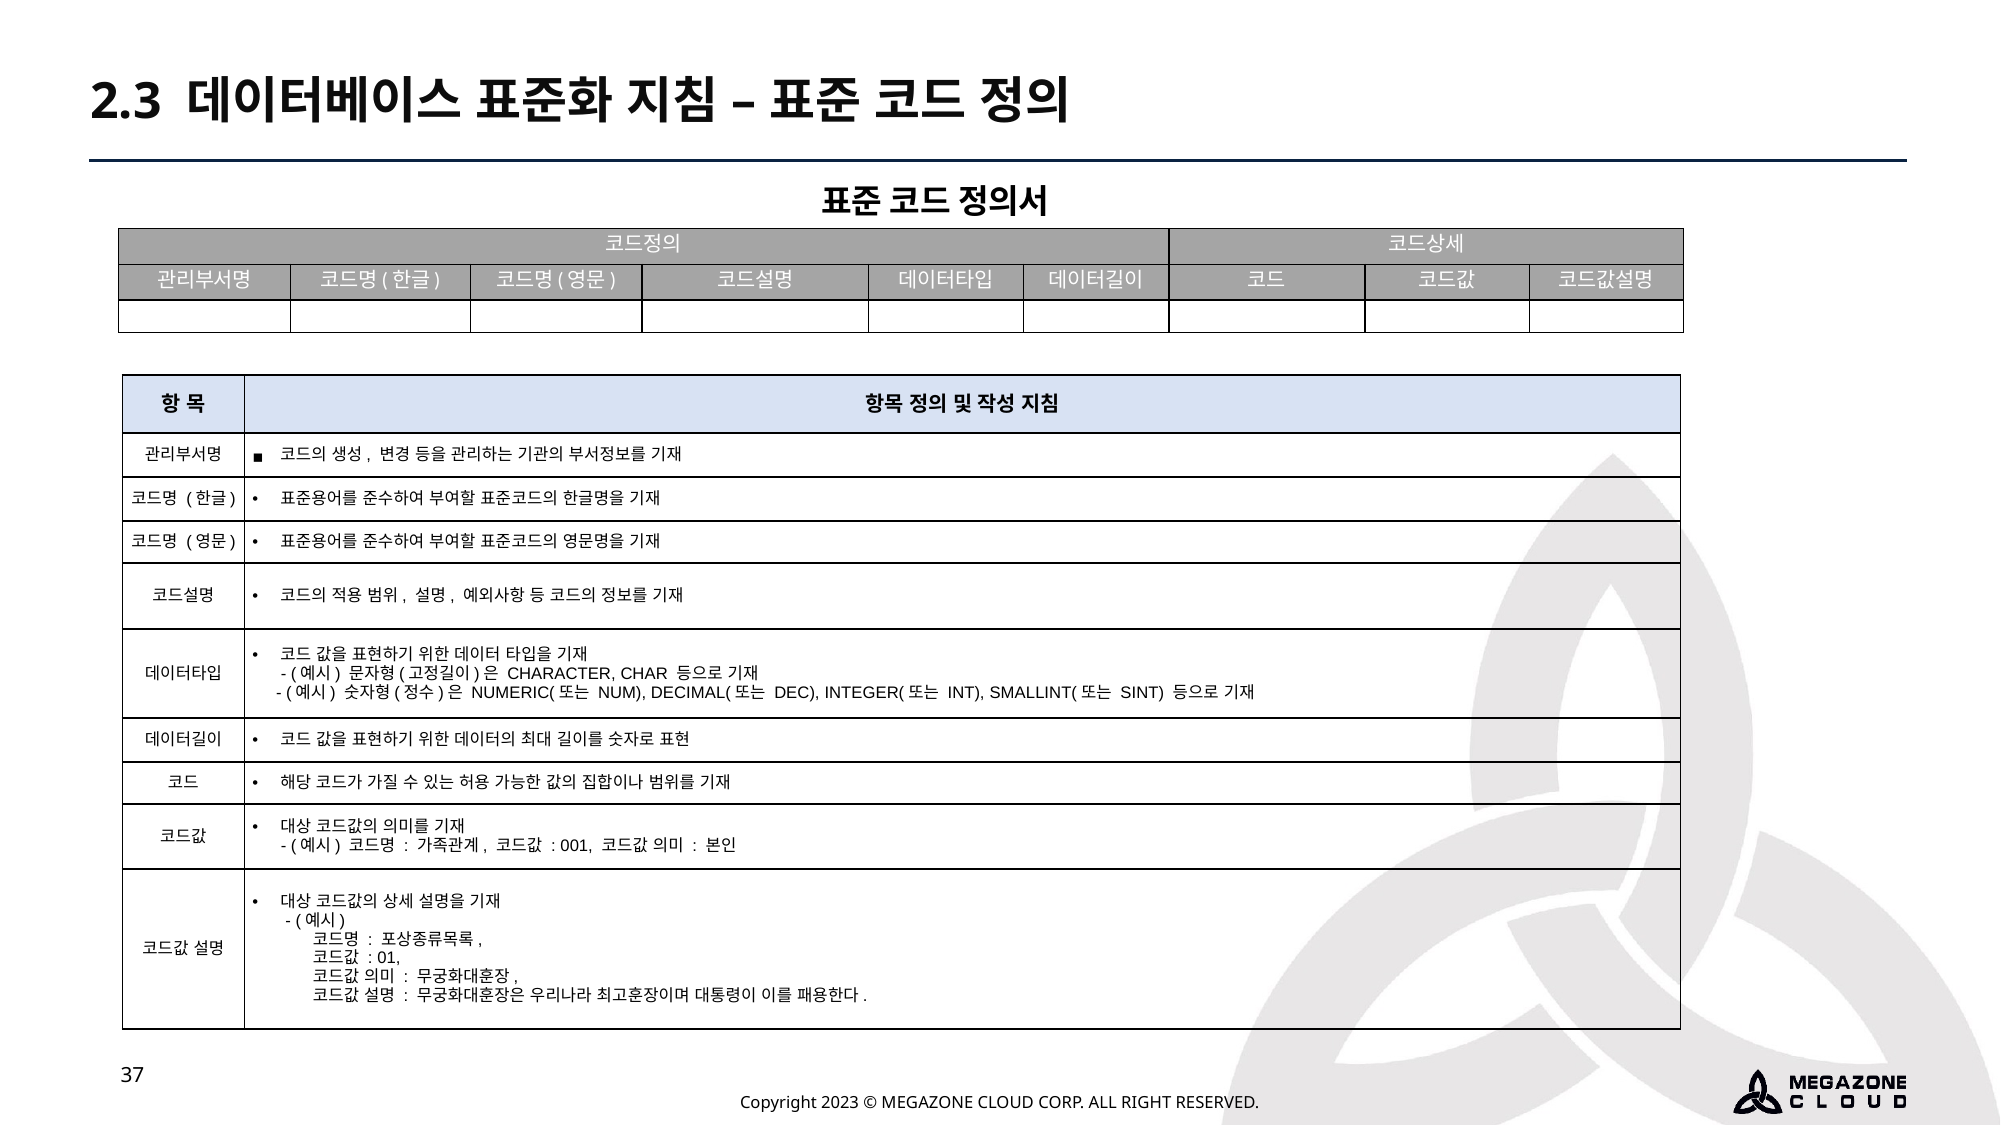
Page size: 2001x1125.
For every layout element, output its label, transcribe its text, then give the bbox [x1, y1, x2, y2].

table_cell [869, 301, 1023, 332]
table_cell 코드설명 [643, 265, 868, 299]
table_header 코드상세 [1170, 229, 1683, 264]
table_cell 데이터길이 [123, 719, 244, 761]
table_cell 코드값 [123, 805, 244, 868]
table_header 항목 정의 및 작성 지침 [245, 376, 1680, 432]
table_cell 코드명 (영문) [123, 522, 244, 562]
table_cell 코드설명 [123, 564, 244, 628]
table_cell 코드 값을 표현하기 위한 데이터 타입을 기재 - (예시) 문자형(고정길이)은 CHARACTER, CHAR 등으로 기재 - (예시) 숫자형(정수)은 NUMERIC(또는 NUM), DECIMAL(또는 DEC), INTEGER(또는 INT), SMALLINT(또는 SINT) 등으로 기재 [245, 630, 1680, 717]
table_cell 코드명(한글) [291, 265, 470, 299]
table_cell 표준용어를 준수하여 부여할 표준코드의 한글명을 기재 [245, 478, 1680, 520]
table_cell 데이터길이 [1024, 265, 1168, 299]
table_cell 해당 코드가 가질 수 있는 허용 가능한 값의 집합이나 범위를 기재 [245, 763, 1680, 803]
table_cell 코드명(영문) [471, 265, 641, 299]
picture [0, 0, 2001, 1125]
table_cell 코드값 [1366, 265, 1529, 299]
table_cell 관리부서명 [123, 434, 244, 476]
table_cell 관리부서명 [119, 265, 290, 299]
table_cell 데이터타입 [123, 630, 244, 717]
table_cell [1530, 301, 1683, 332]
table_cell [471, 301, 641, 332]
table_cell [1024, 301, 1168, 332]
table_cell 코드의 적용 범위, 설명, 예외사항 등 코드의 정보를 기재 [245, 564, 1680, 628]
list 2.3 데이터베이스 표준화 지침 – 표준 코드 정의 [90, 72, 1908, 133]
text_box 표준 코드 정의서 [806, 172, 1125, 228]
table_cell 코드 [123, 763, 244, 803]
table_cell [119, 301, 290, 332]
table_cell [643, 301, 868, 332]
table_cell 대상 코드값의 의미를 기재 - (예시) 코드명 : 가족관계, 코드값 : 001, 코드값 의미 : 본인 [245, 805, 1680, 868]
table_cell 코드명 (한글) [123, 478, 244, 520]
table_cell 코드값설명 [1530, 265, 1683, 299]
table_cell 표준용어를 준수하여 부여할 표준코드의 영문명을 기재 [245, 522, 1680, 562]
table_header 항 목 [123, 376, 244, 432]
table_cell 데이터타입 [869, 265, 1023, 299]
table_cell [291, 301, 470, 332]
table_header 코드정의 [119, 229, 1168, 264]
table_cell 코드 [1170, 265, 1364, 299]
table_cell 코드값 설명 [123, 870, 244, 1028]
table_cell 대상 코드값의 상세 설명을 기재 - (예시) 코드명 : 포상종류목록, 코드값 : 01, 코드값 의미 : 무궁화대훈장, 코드값 설명 : 무궁화대훈장은 우리나라 최고훈장이며 대통령이 이를 패용한다. [245, 870, 1680, 1028]
table_cell 코드 값을 표현하기 위한 데이터의 최대 길이를 숫자로 표현 [245, 719, 1680, 761]
table_cell [1170, 301, 1364, 332]
table_cell [1366, 301, 1529, 332]
table_cell 코드의 생성, 변경 등을 관리하는 기관의 부서정보를 기재 [245, 434, 1680, 476]
